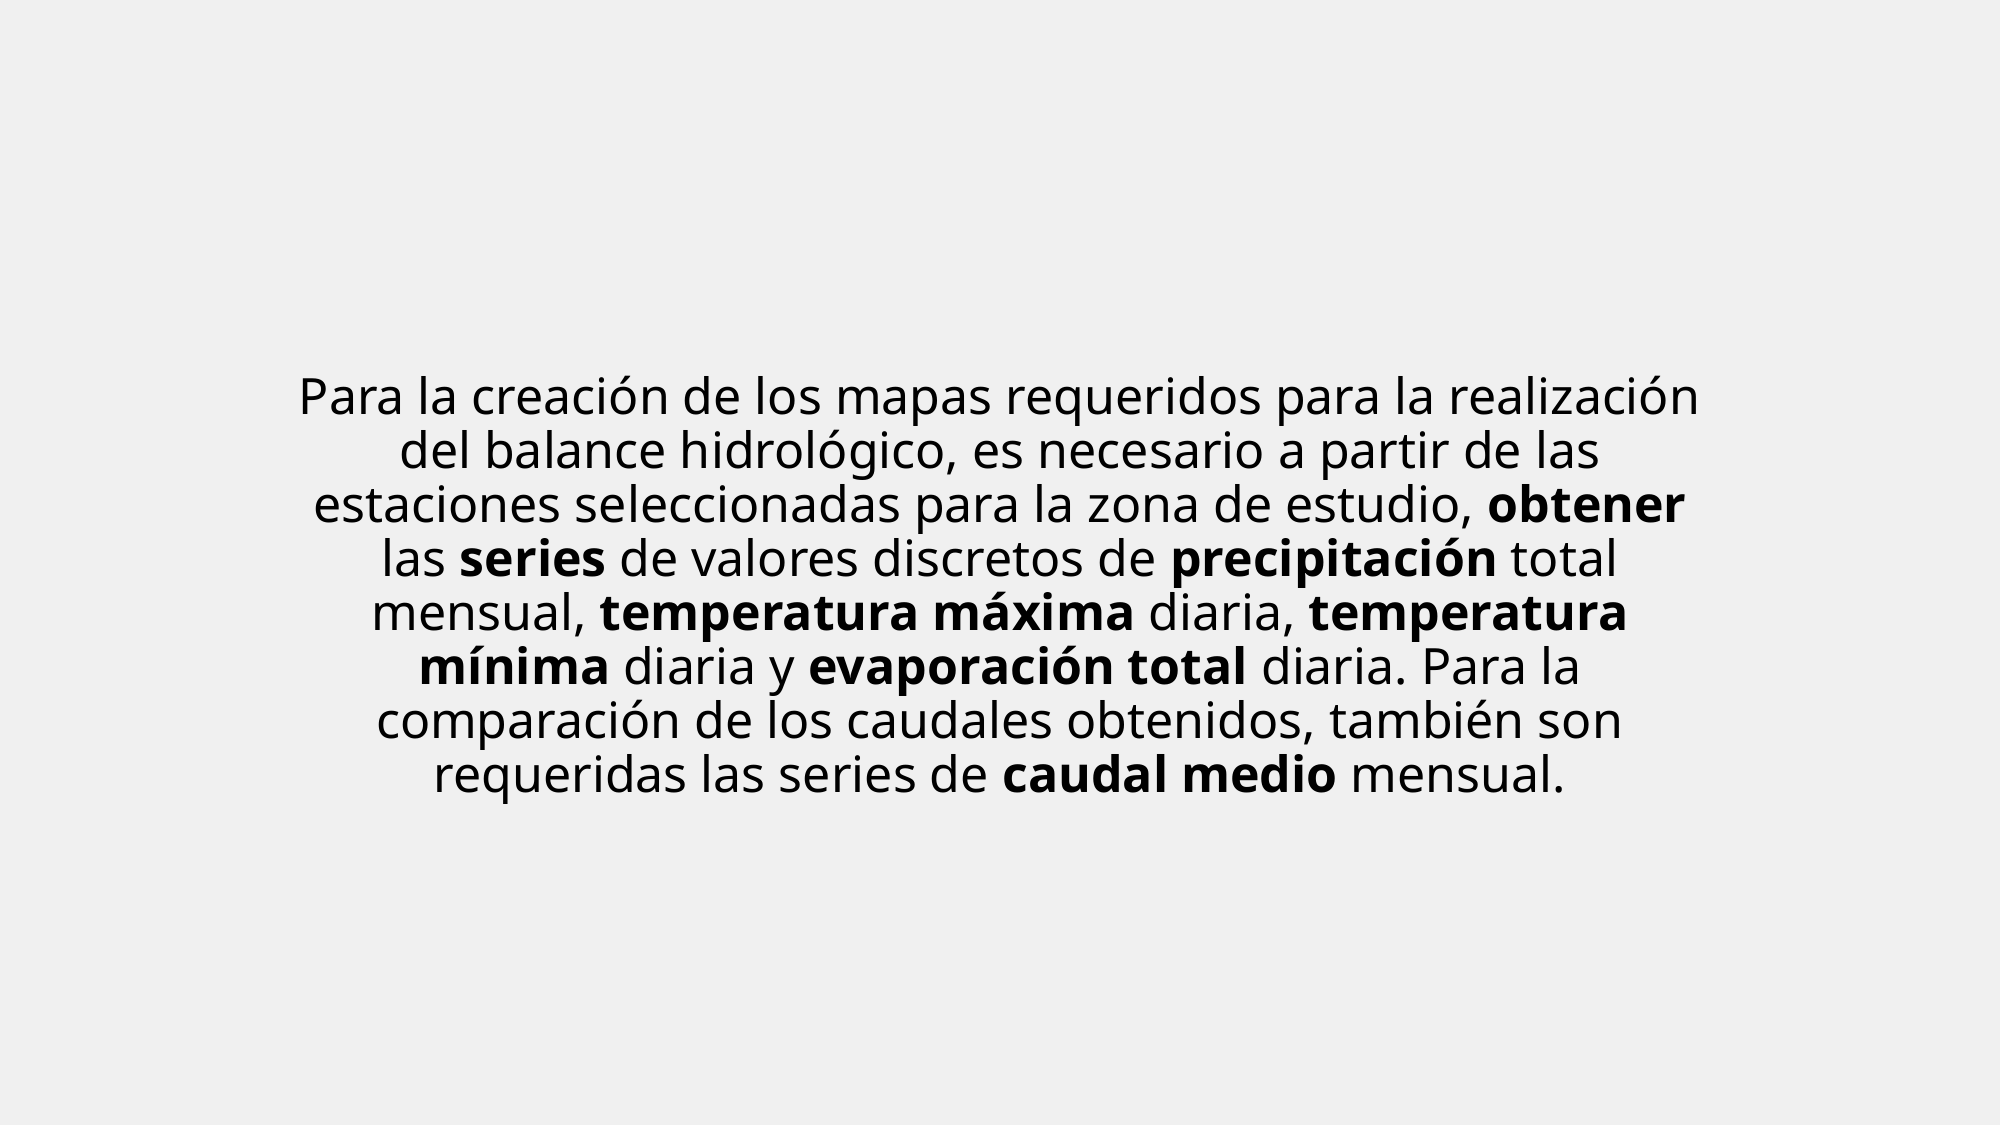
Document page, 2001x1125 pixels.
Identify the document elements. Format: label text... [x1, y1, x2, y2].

title Para la creación de los mapas requeridos para la realización del balance hidrológico, es necesario a partir de las estaciones seleccionadas para la zona de estudio, obtener las series de valores discretos de precipitación total mensual, temperatura máxima diaria, temperatura mínima diaria y evaporación total diaria. Para la comparación de los caudales obtenidos, también son requeridas las series de caudal medio mensual. [265, 364, 1735, 761]
